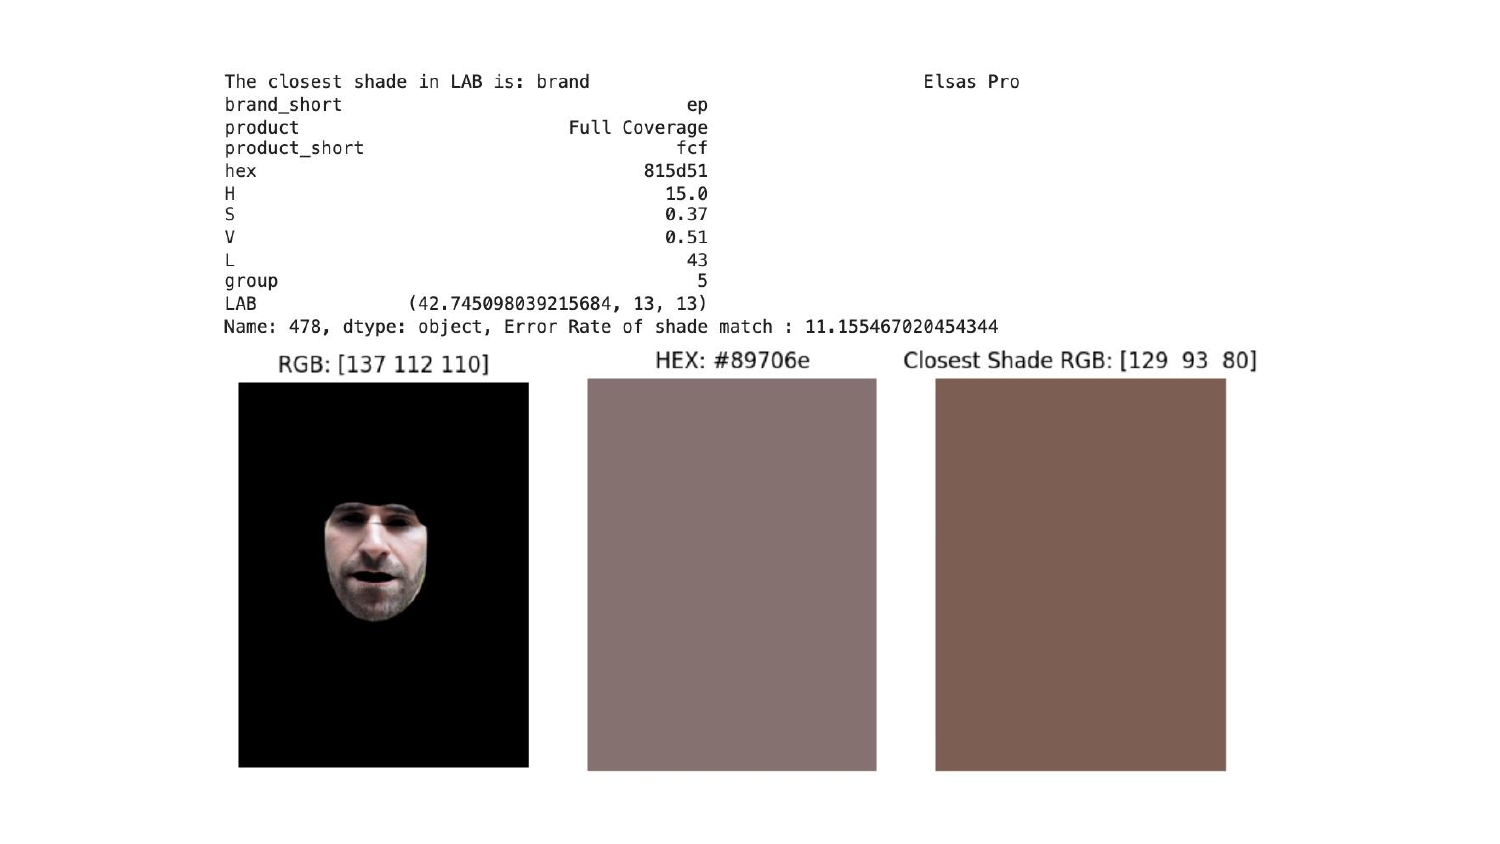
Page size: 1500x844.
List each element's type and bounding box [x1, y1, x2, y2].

picture [210, 61, 1290, 783]
